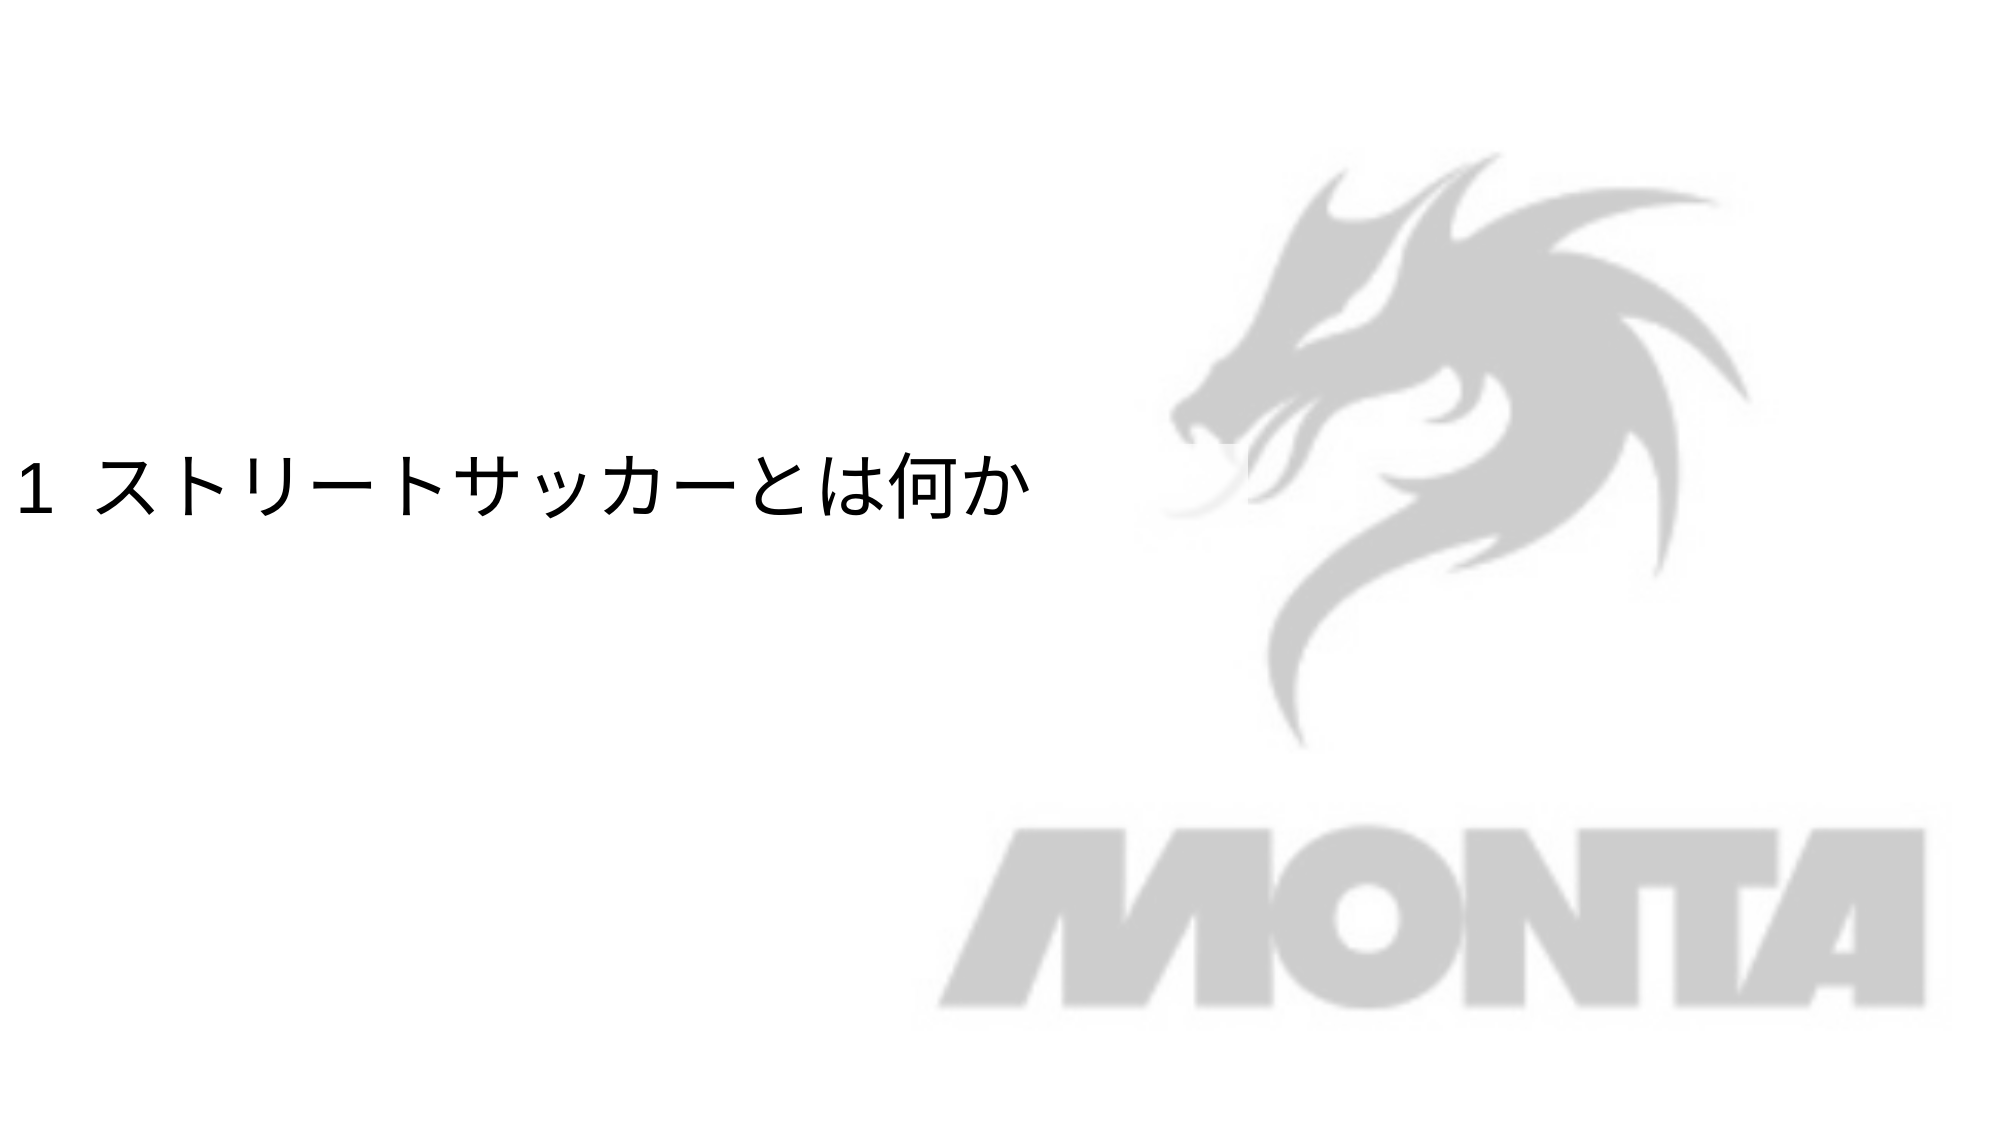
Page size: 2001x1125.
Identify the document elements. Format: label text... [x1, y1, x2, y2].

title 1 ストリートサッカーとは何か [0, 443, 1248, 583]
